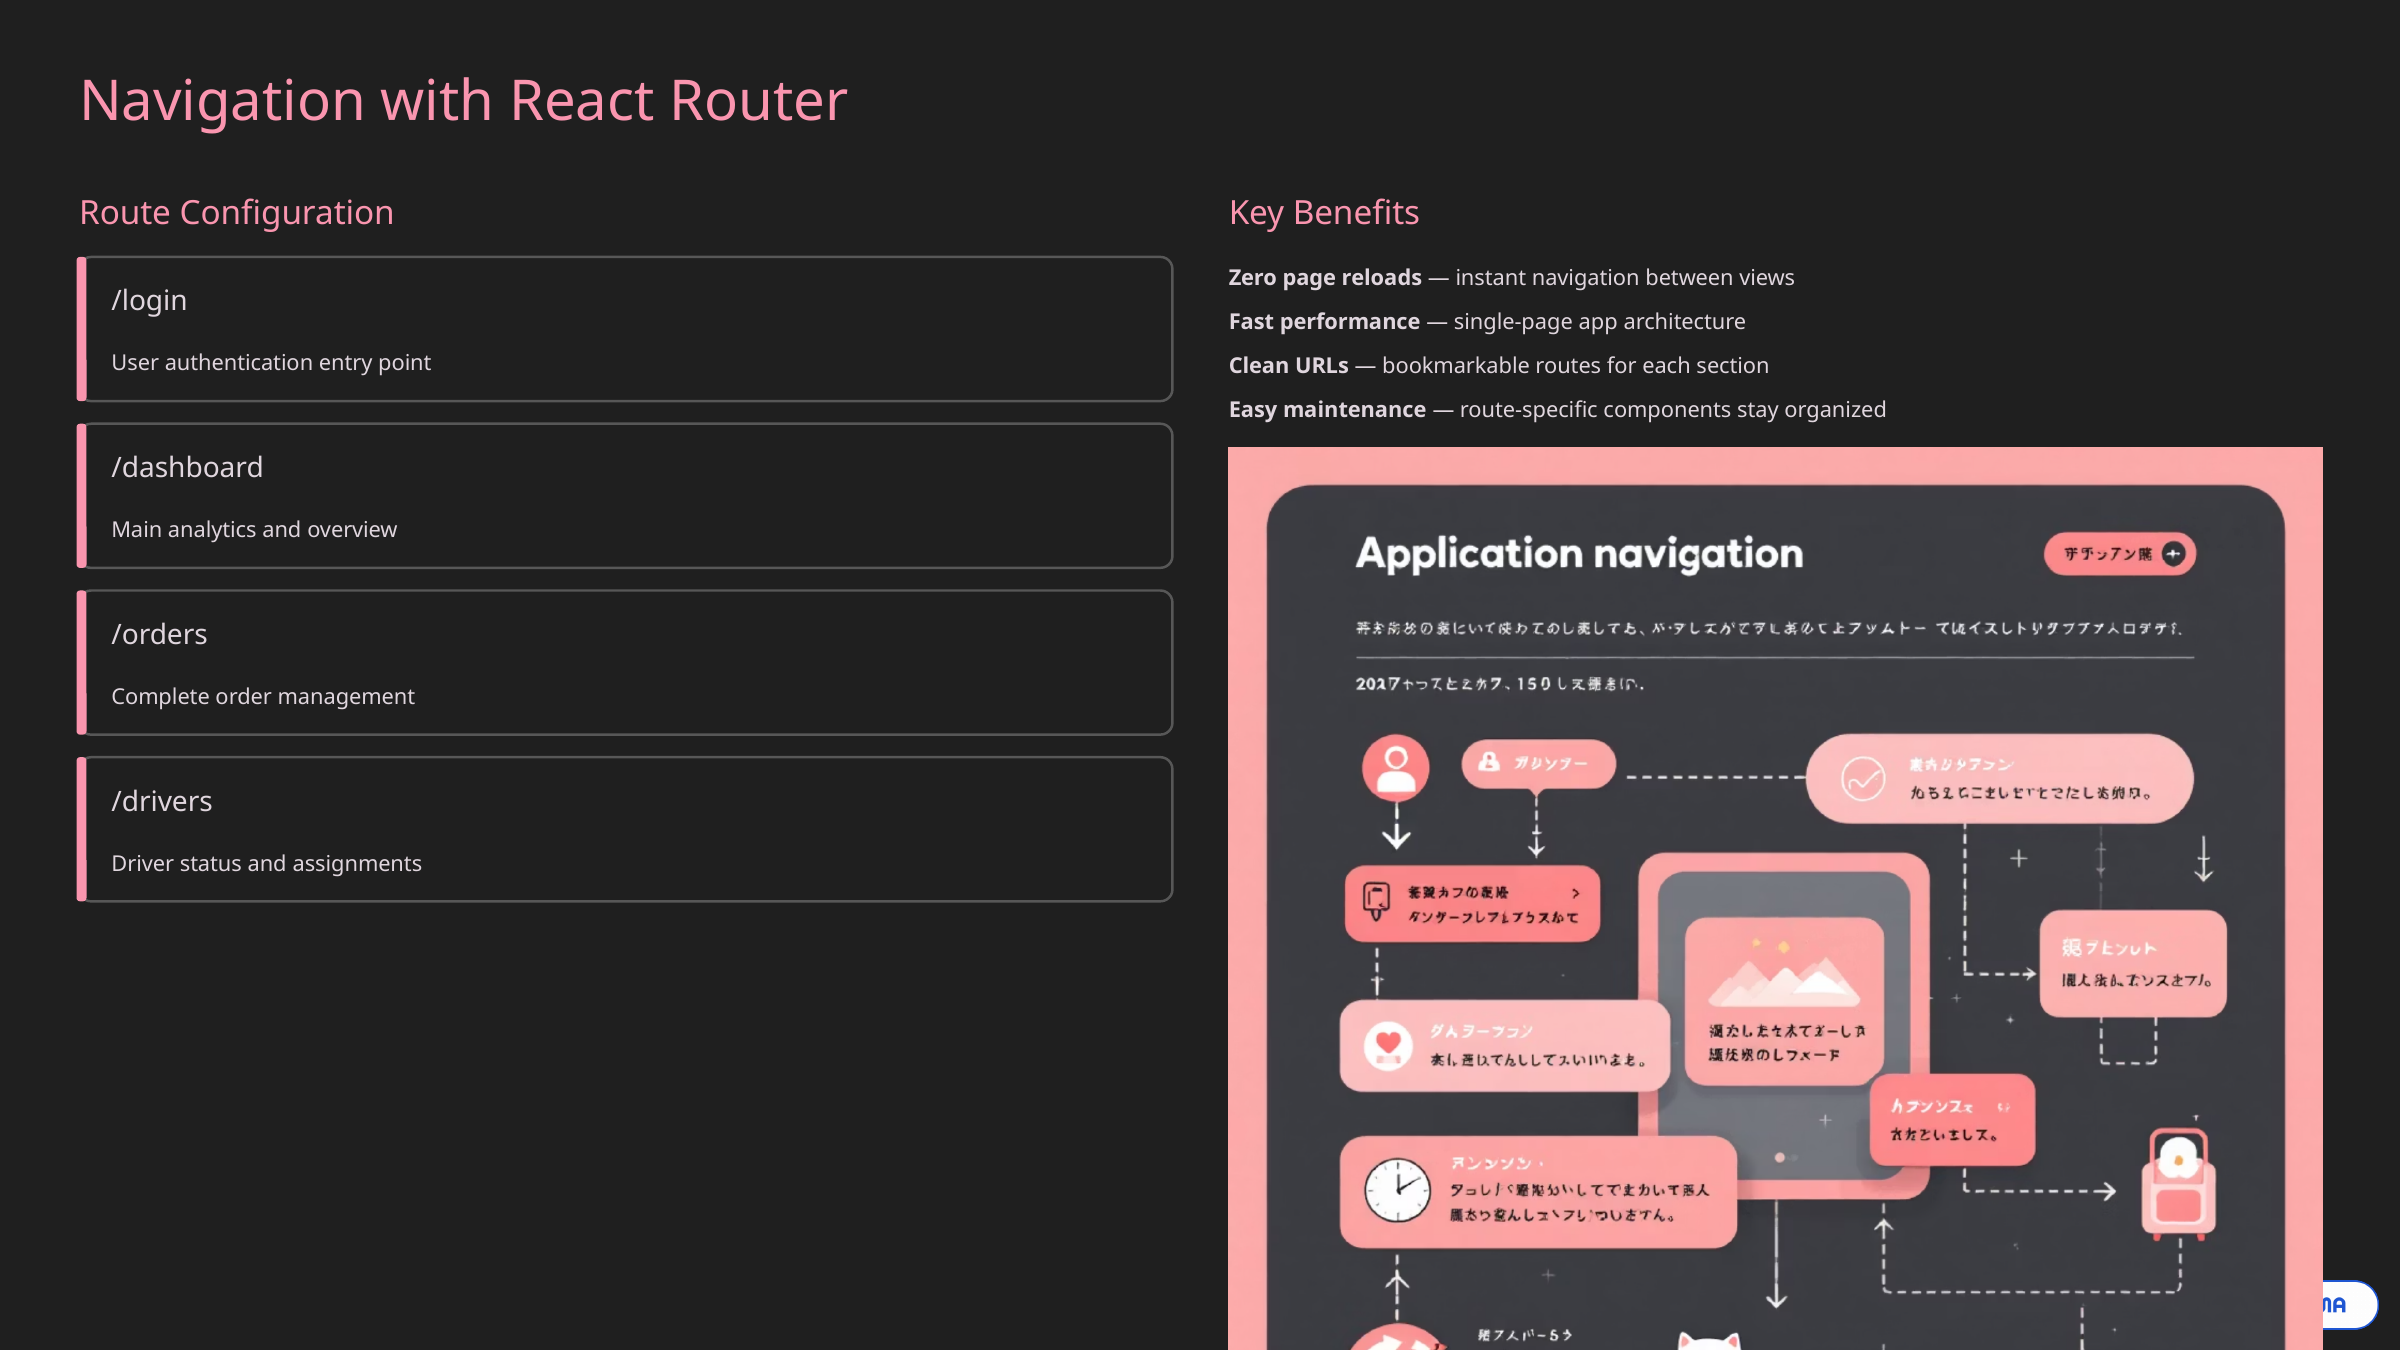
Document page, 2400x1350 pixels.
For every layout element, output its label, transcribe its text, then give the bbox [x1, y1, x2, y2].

text_box [86, 423, 1173, 568]
text_box Route Configuration [79, 189, 418, 232]
text_box [76, 256, 87, 402]
text_box Complete order management [111, 673, 1148, 710]
text_box Navigation with React Router [79, 62, 730, 133]
text_box /login [111, 281, 394, 318]
text_box [76, 423, 87, 568]
text_box Fast performance — single-page app architecture [1228, 298, 2323, 335]
text_box Zero page reloads — instant navigation between views [1228, 254, 2323, 291]
text_box User authentication entry point [111, 339, 1148, 376]
text_box Key Benefits [1228, 189, 1568, 232]
text_box [76, 590, 87, 735]
text_box [76, 757, 87, 902]
picture [1228, 447, 2389, 1350]
text_box /drivers [111, 782, 394, 818]
text_box /orders [111, 615, 394, 651]
text_box [86, 256, 1173, 402]
text_box Driver status and assignments [111, 840, 1148, 877]
text_box Easy maintenance — route-specific components stay organized [1228, 386, 2323, 423]
text_box /dashboard [111, 448, 394, 484]
text_box [86, 757, 1173, 902]
text_box [86, 590, 1173, 735]
text_box Clean URLs — bookmarkable routes for each section [1228, 342, 2323, 379]
text_box Main analytics and overview [111, 506, 1148, 543]
